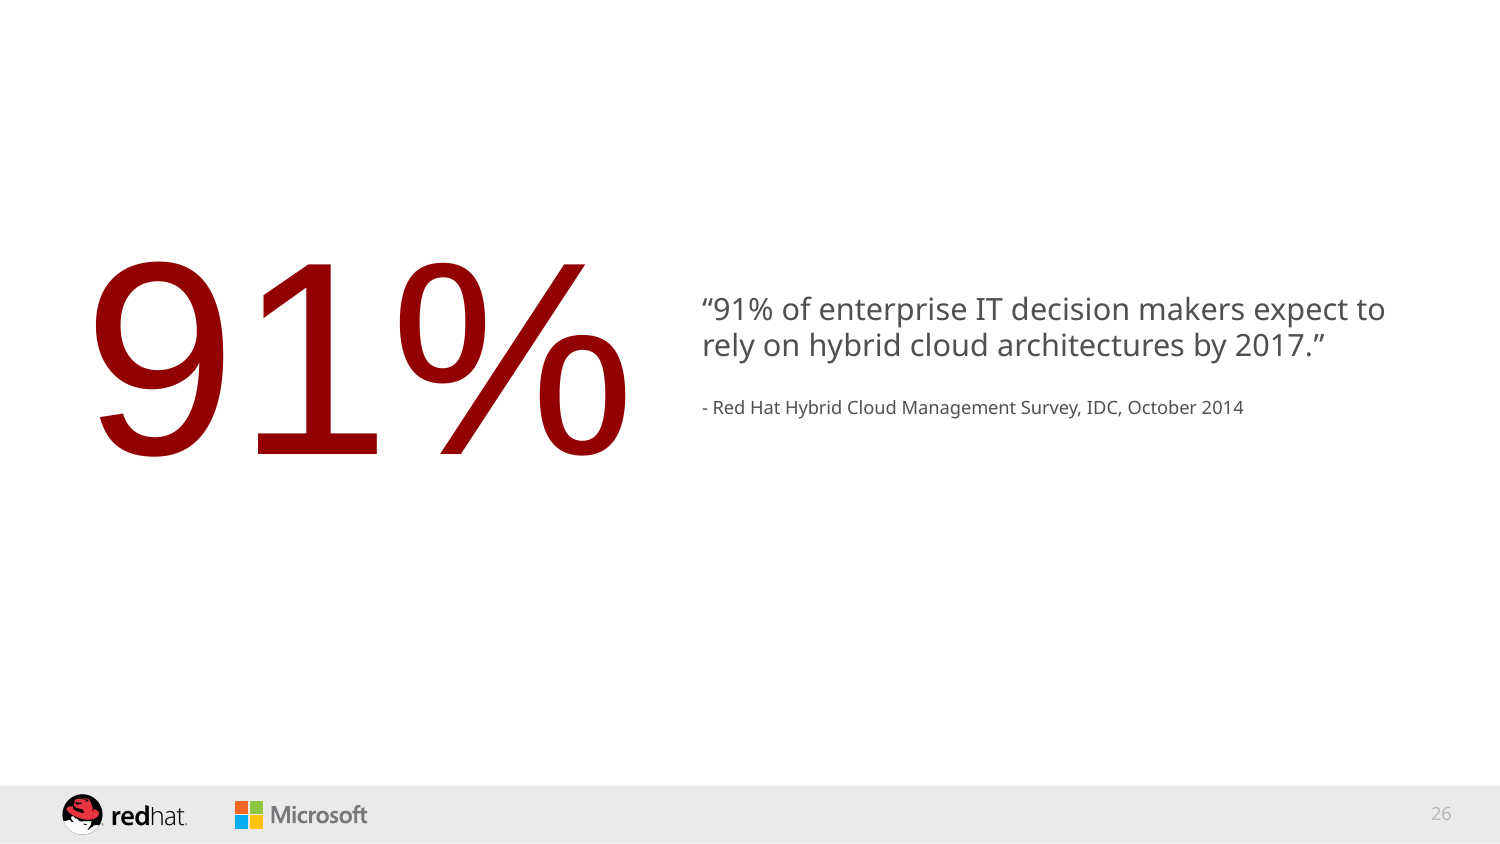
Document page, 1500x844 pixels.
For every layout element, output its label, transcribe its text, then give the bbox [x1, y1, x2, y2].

text_box “91% of enterprise IT decision makers expect to rely on hybrid cloud architectures by 2017.” - Red Hat Hybrid Cloud Management Survey, IDC, October 2014 [684, 278, 1421, 430]
text_box 26 [1356, 803, 1467, 826]
picture [62, 794, 188, 835]
text_box 91% [66, 168, 807, 593]
